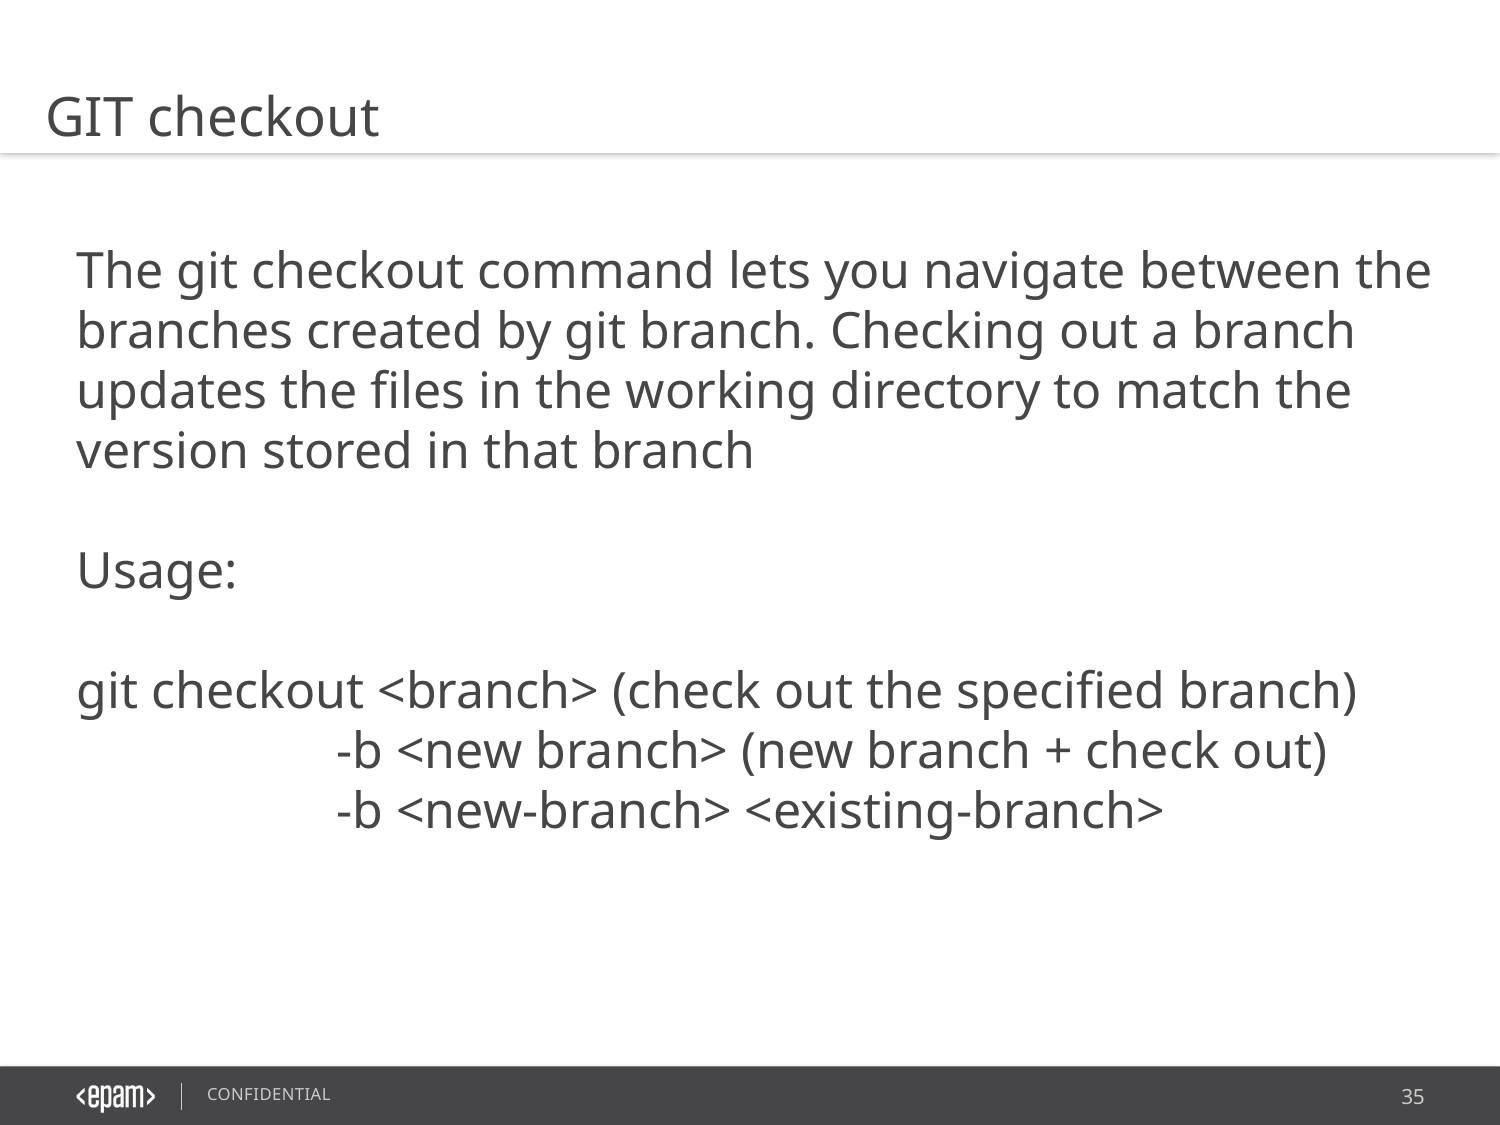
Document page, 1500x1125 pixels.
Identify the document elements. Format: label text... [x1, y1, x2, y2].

text_box The git checkout command lets you navigate between the branches created by git branch. Checking out a branch updates the files in the working directory to match the version stored in that branch Usage: git checkout <branch> (check out the specified branch) -b <new branch> (new branch + check out) -b <new-branch> <existing-branch> [62, 231, 1485, 846]
picture [76, 1085, 155, 1113]
list GIT checkout [0, 0, 1500, 153]
